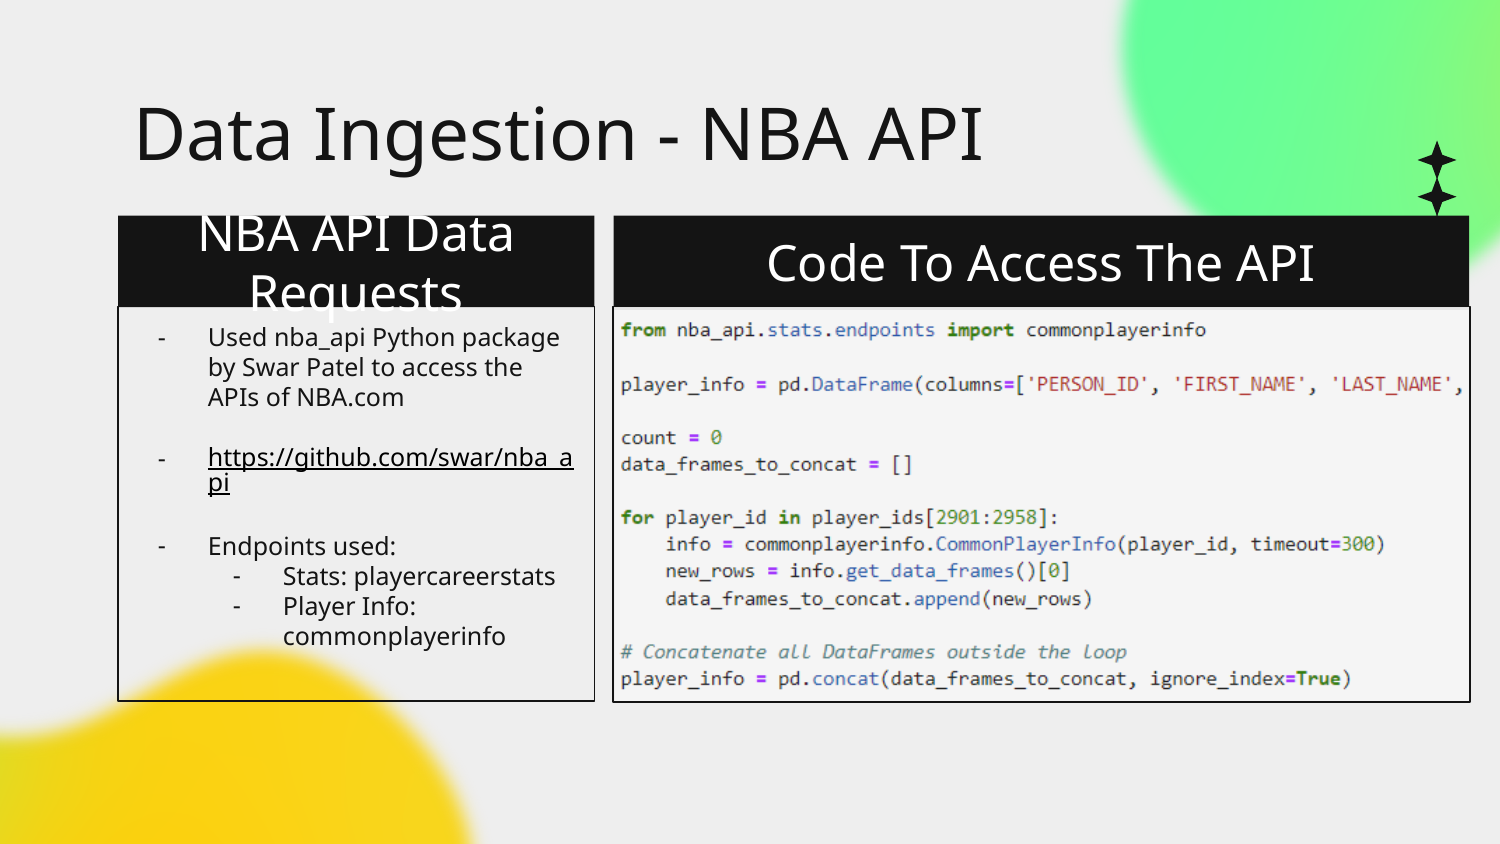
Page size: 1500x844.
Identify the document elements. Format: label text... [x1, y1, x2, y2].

picture [0, 628, 495, 844]
title Data Ingestion - NBA API [118, 72, 1382, 167]
subtitle NBA API Data Requests [118, 215, 595, 308]
picture [613, 0, 1500, 702]
subtitle Code To Access The API [613, 215, 1470, 306]
subtitle Used nba_api Python package by Swar Patel to access the APIs of NBA.com https://github.com/swar/nba_api Endpoints used: Stats: playercareerstats Player Info: commonplayerinfo [117, 306, 595, 701]
